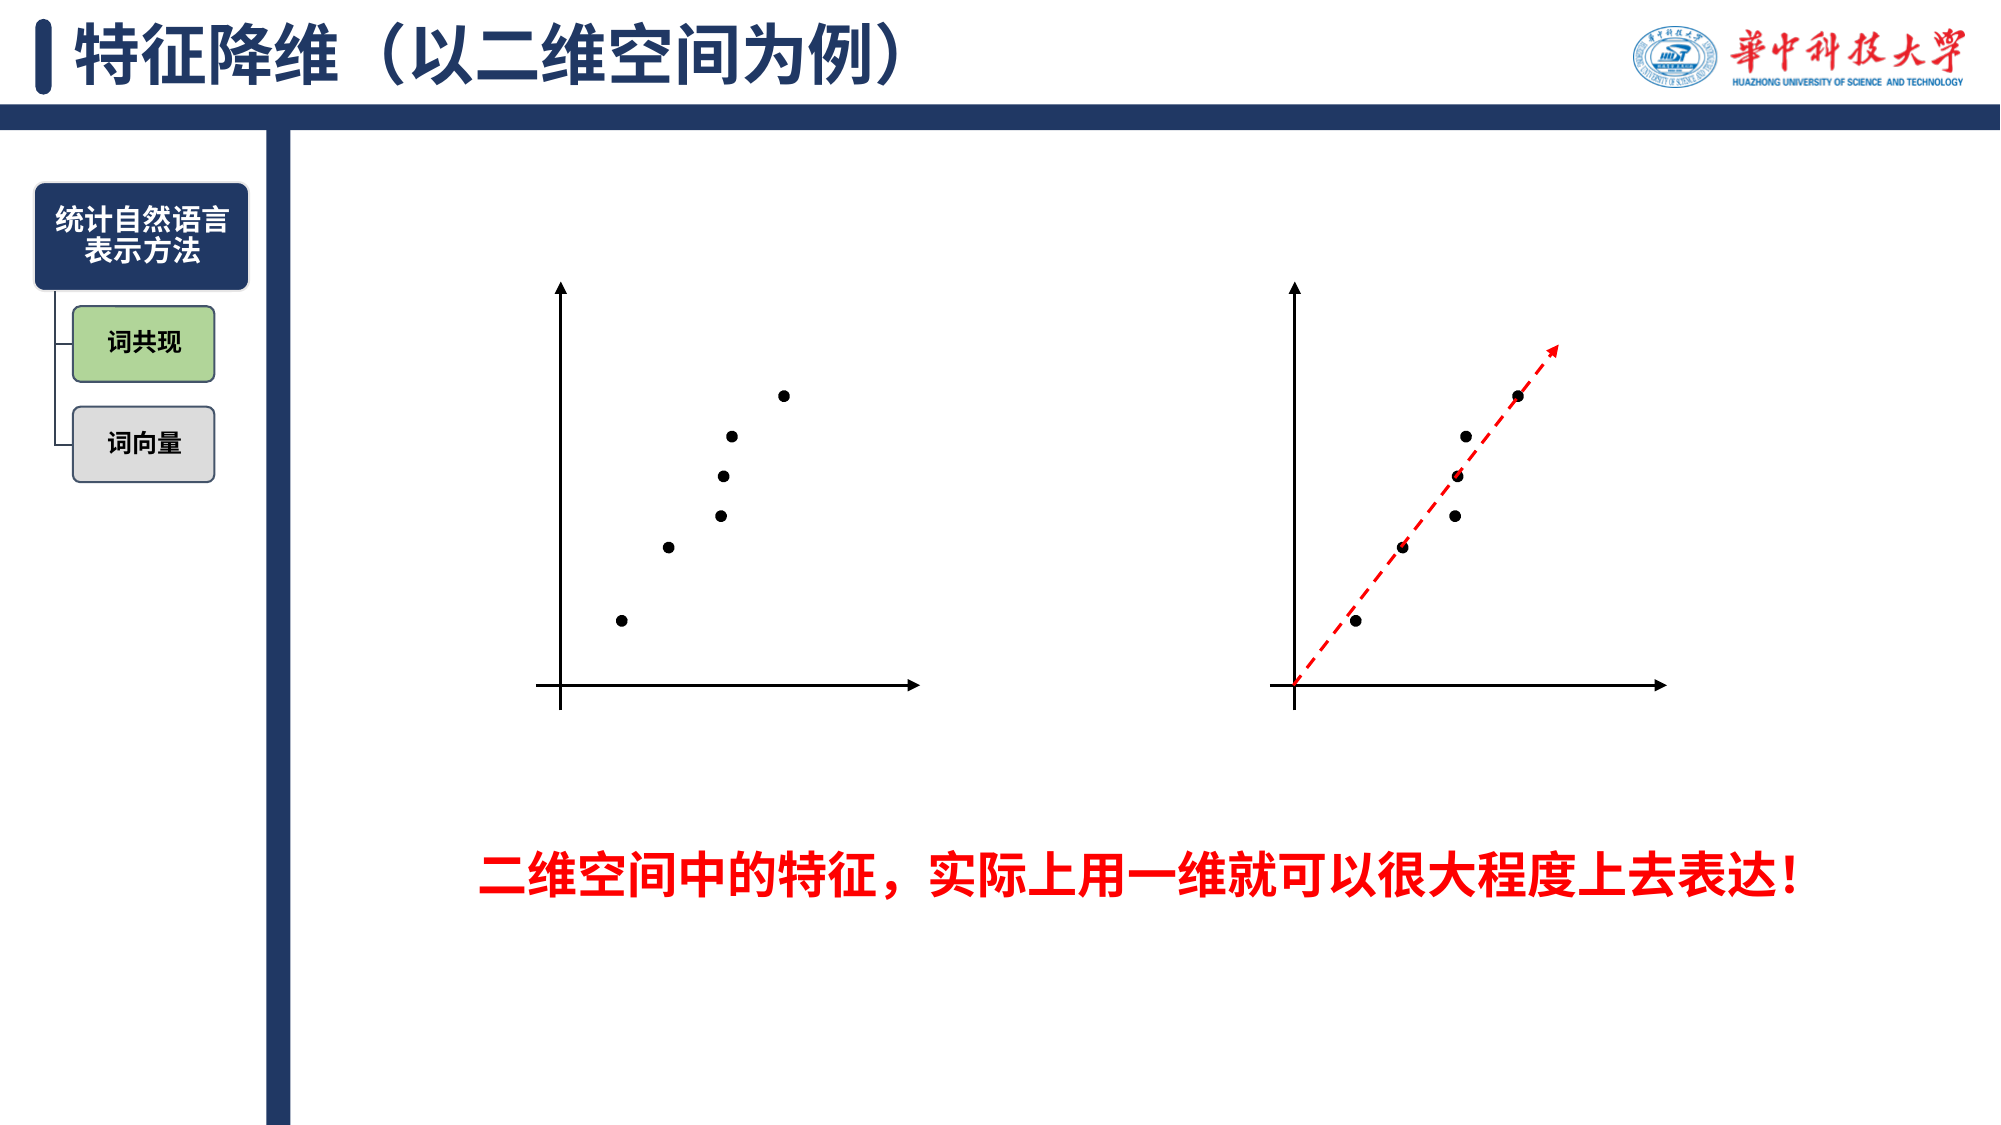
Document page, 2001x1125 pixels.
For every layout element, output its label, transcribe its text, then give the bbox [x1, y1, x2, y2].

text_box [33, 168, 250, 750]
text_box 二维空间中的特征，实际上用一维就可以很大程度上去表达！ [477, 843, 1828, 904]
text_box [600, 403, 806, 614]
picture [1784, 26, 1965, 88]
title 特征降维（以二维空间为例） [58, 14, 1784, 91]
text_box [1293, 344, 1559, 686]
